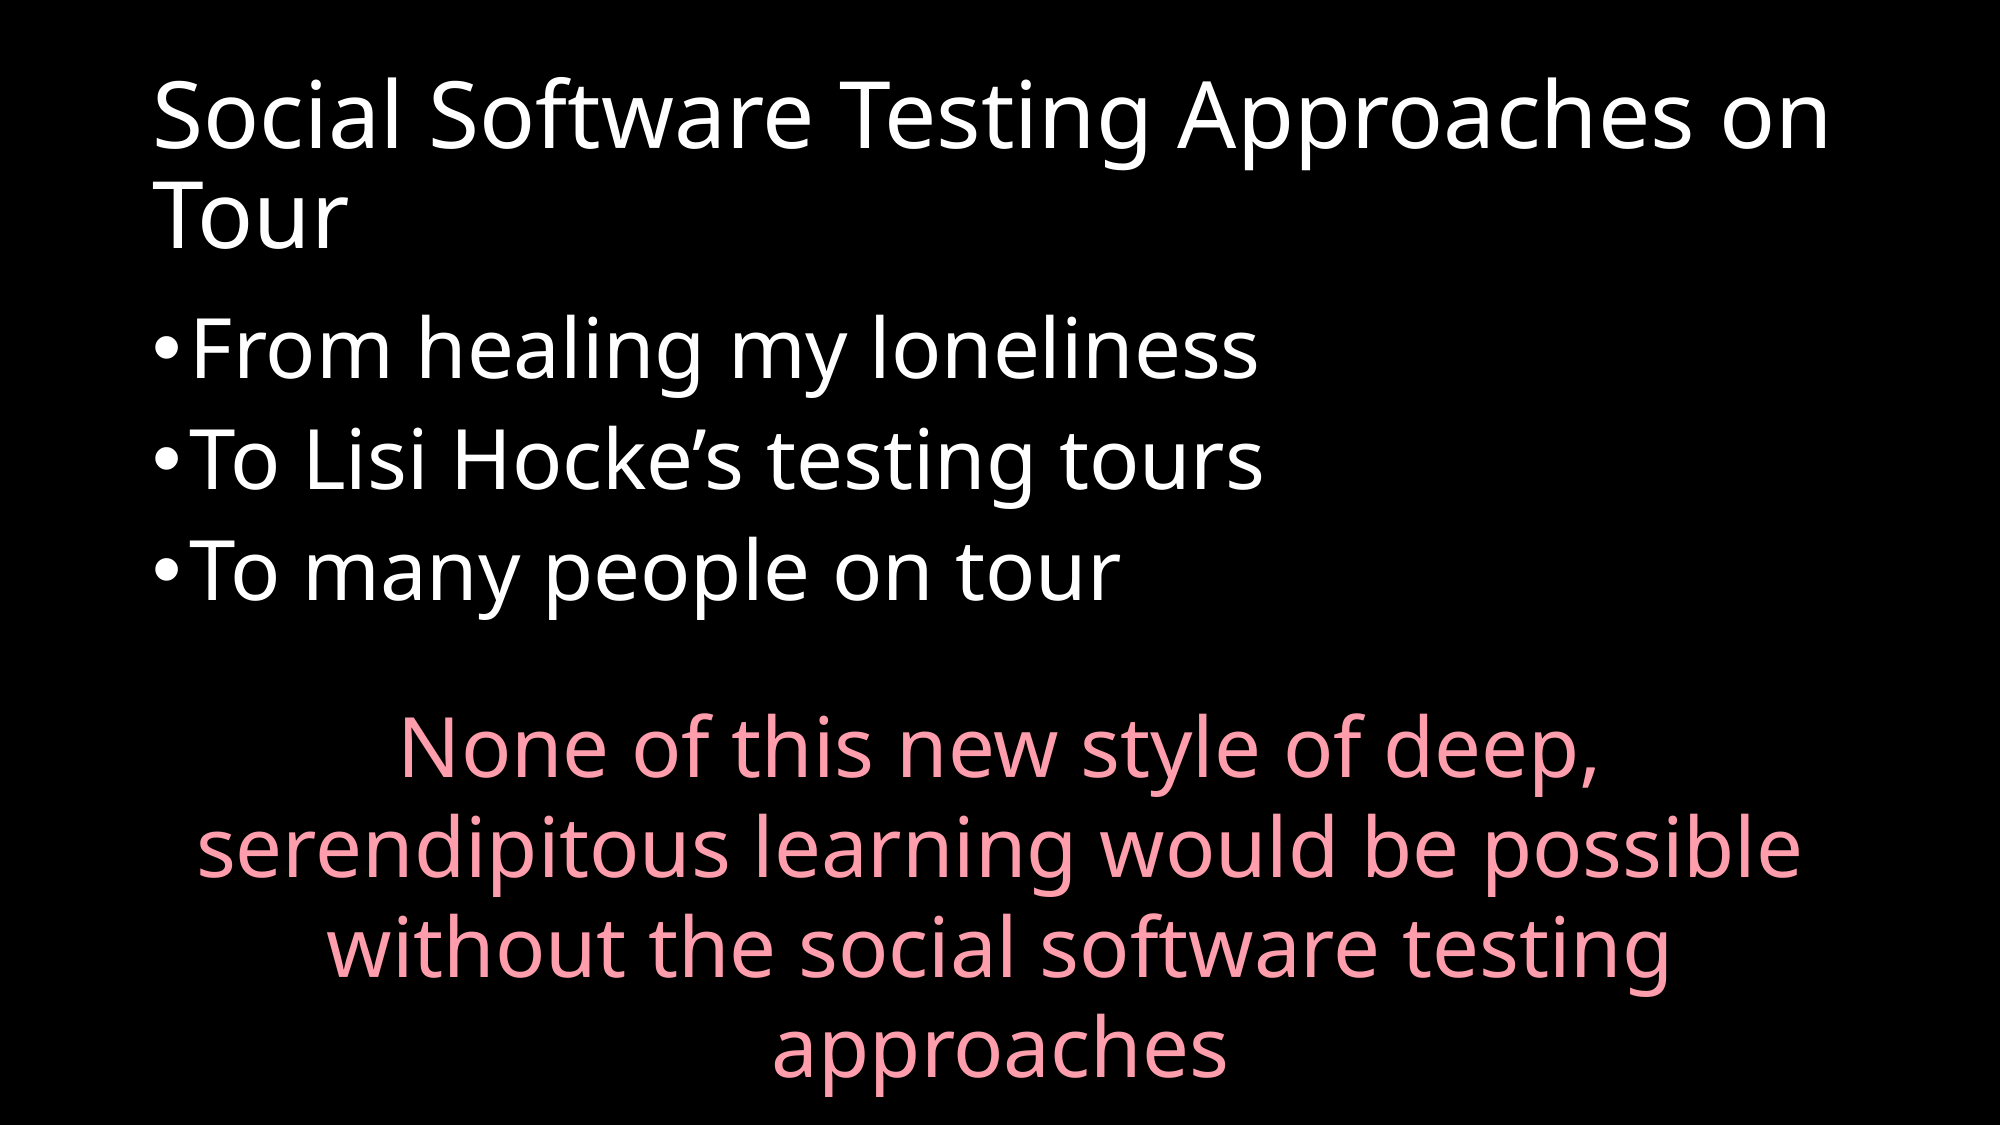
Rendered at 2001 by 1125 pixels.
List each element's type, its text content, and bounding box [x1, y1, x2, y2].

title Social Software Testing Approaches on Tour [137, 59, 1863, 278]
text_box None of this new style of deep, serendipitous learning would be possible without the social software testing approaches [147, 686, 1854, 1102]
list From healing my loneliness To Lisi Hocke’s testing tours To many people on tour [137, 299, 1863, 1014]
